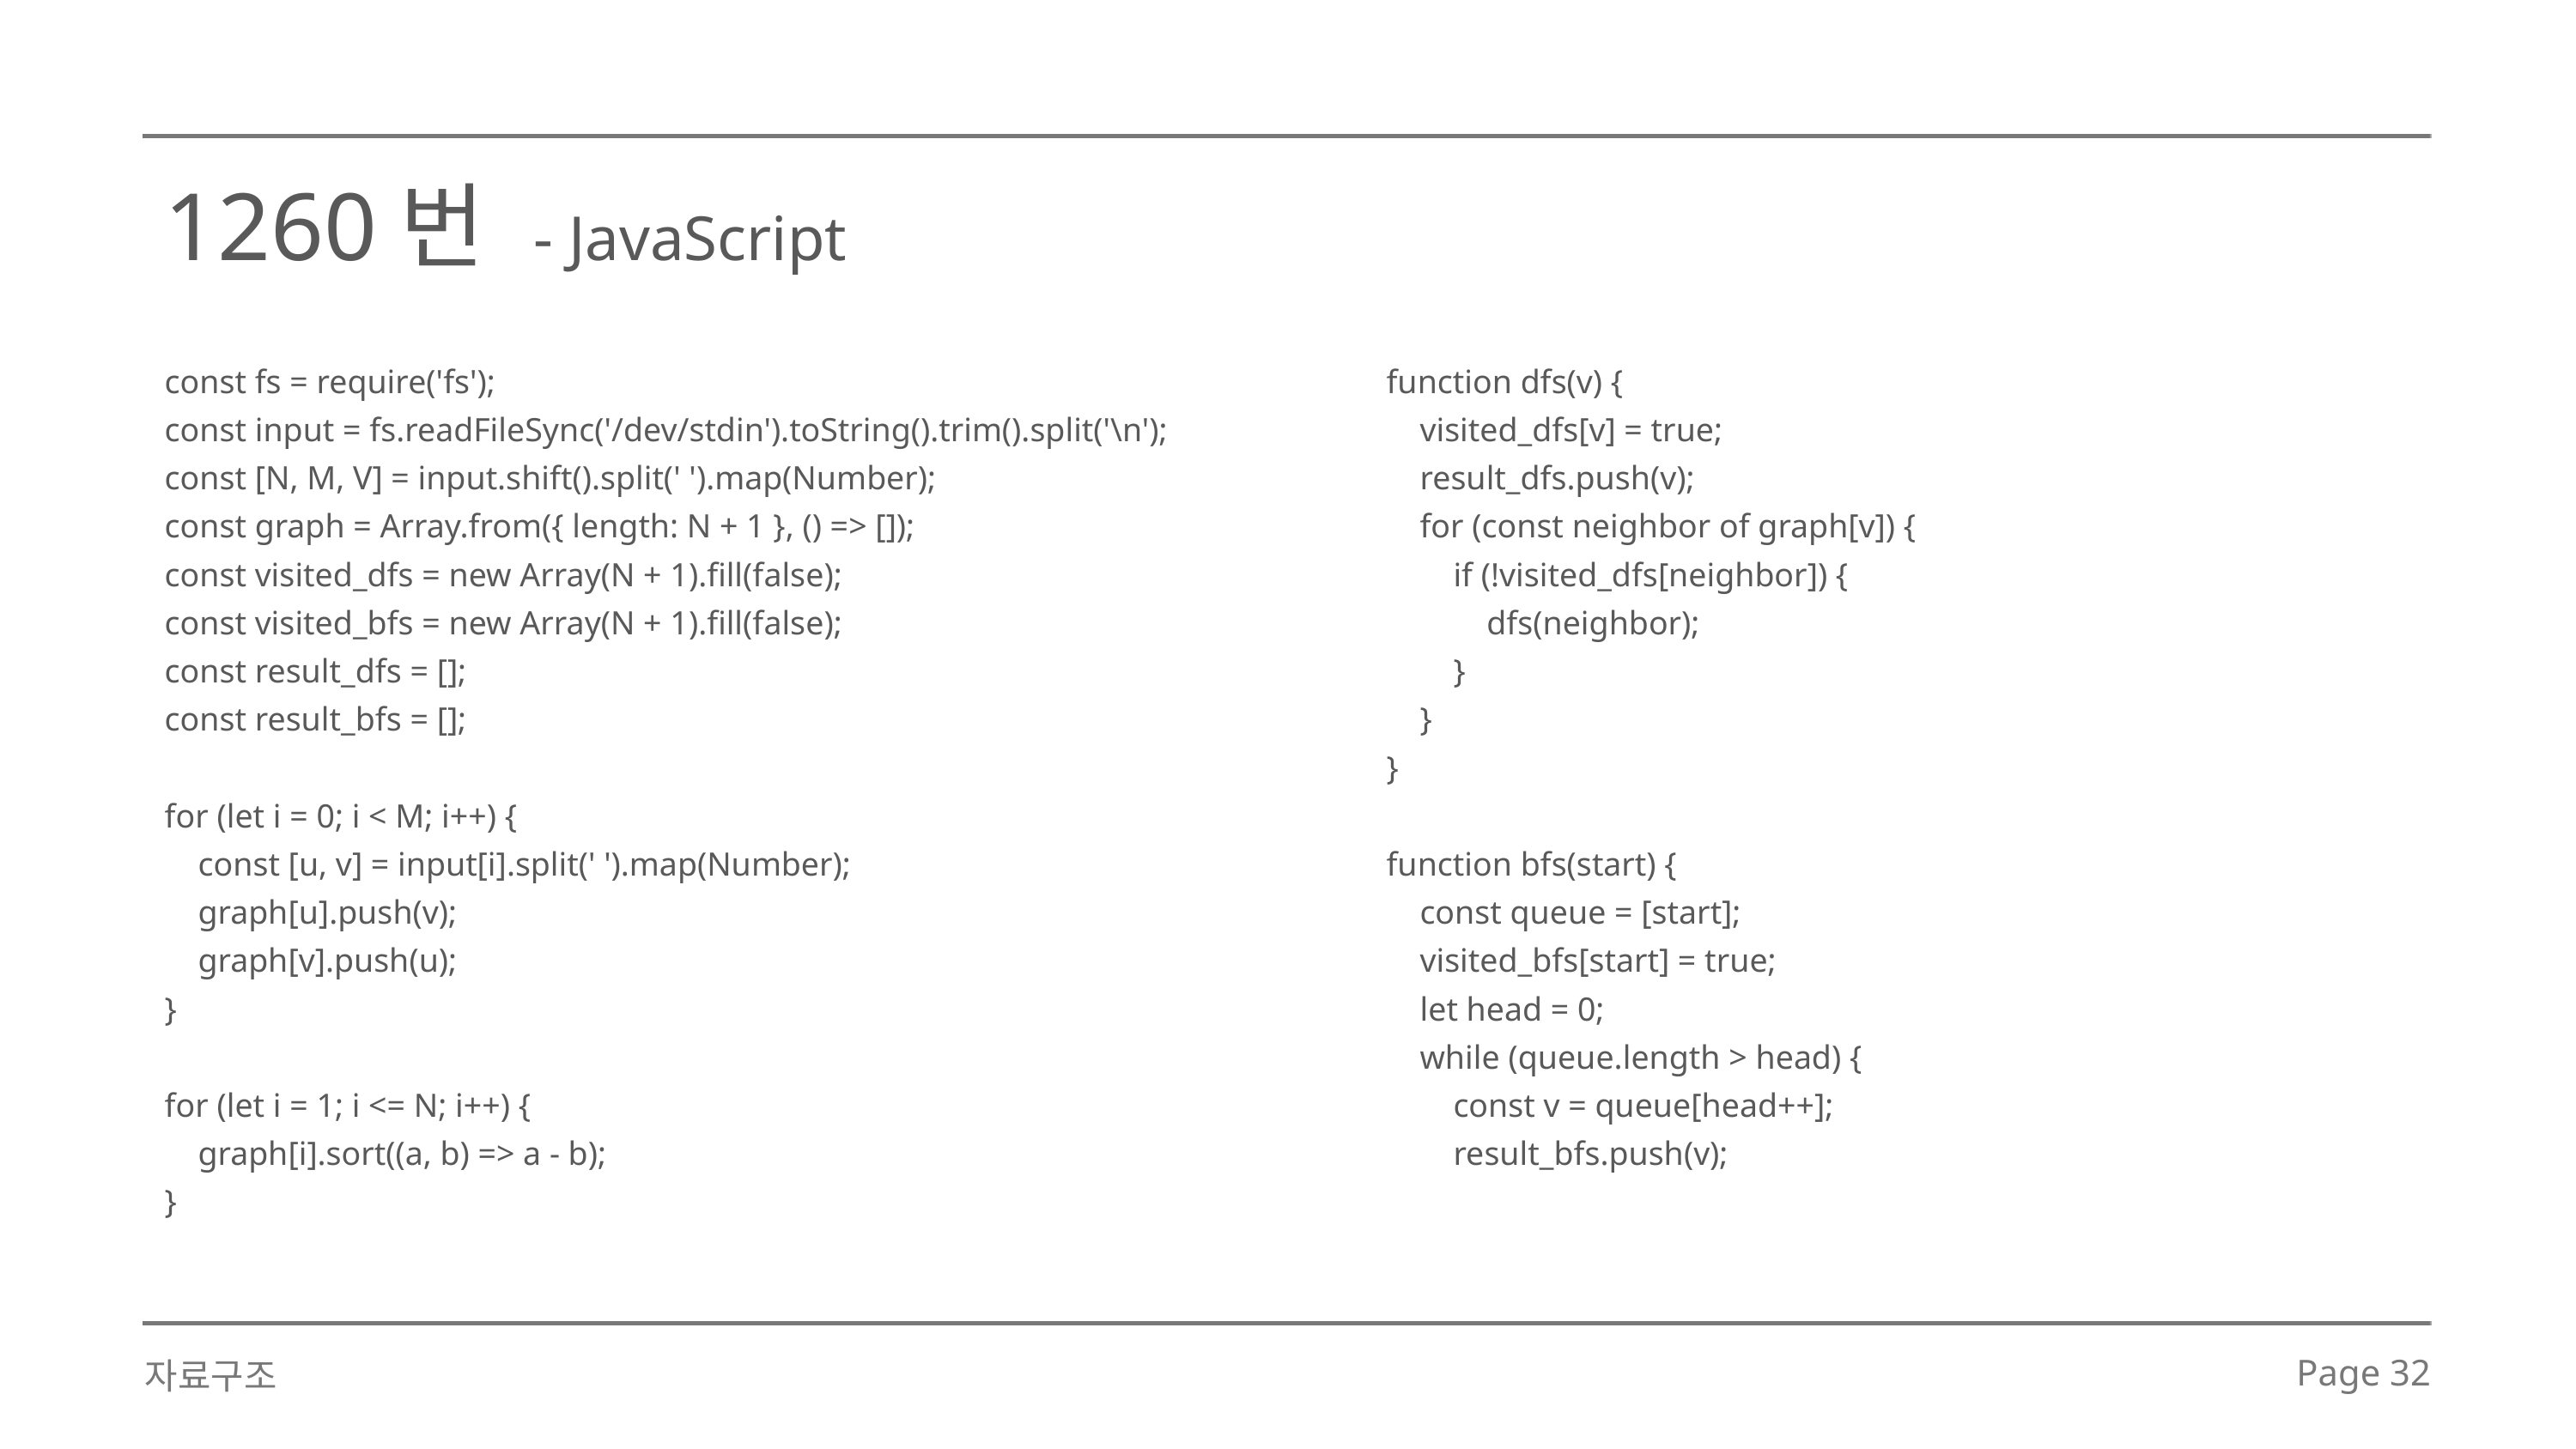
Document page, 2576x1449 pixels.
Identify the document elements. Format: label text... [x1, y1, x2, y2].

text_box 자료구조 [144, 1351, 277, 1403]
text_box const fs = require('fs'); const input = fs.readFileSync('/dev/stdin').toString().trim().split('\n'); const [N, M, V] = input.shift().split(' ').map(Number); const graph = Array.from({ length: N + 1 }, () => []); const visited_dfs = new Array(N + 1).fill(false); const visited_bfs = new Array(N + 1).fill(false); const result_dfs = []; const result_bfs = []; for (let i = 0; i < M; i++) { const [u, v] = input[i].split(' ').map(Number); graph[u].push(v); graph[v].push(u); } for (let i = 1; i <= N; i++) { graph[i].sort((a, b) => a - b); } [164, 350, 1218, 1222]
picture [143, 1321, 2432, 1325]
picture [143, 133, 2432, 138]
text_box Page 32 [2287, 1348, 2432, 1399]
text_box 1260번 - JavaScript [164, 157, 2488, 288]
text_box function dfs(v) { visited_dfs[v] = true; result_dfs.push(v); for (const neighbor of graph[v]) { if (!visited_dfs[neighbor]) { dfs(neighbor); } } } function bfs(start) { const queue = [start]; visited_bfs[start] = true; let head = 0; while (queue.length > head) { const v = queue[head++]; result_bfs.push(v); [1386, 350, 2440, 1173]
